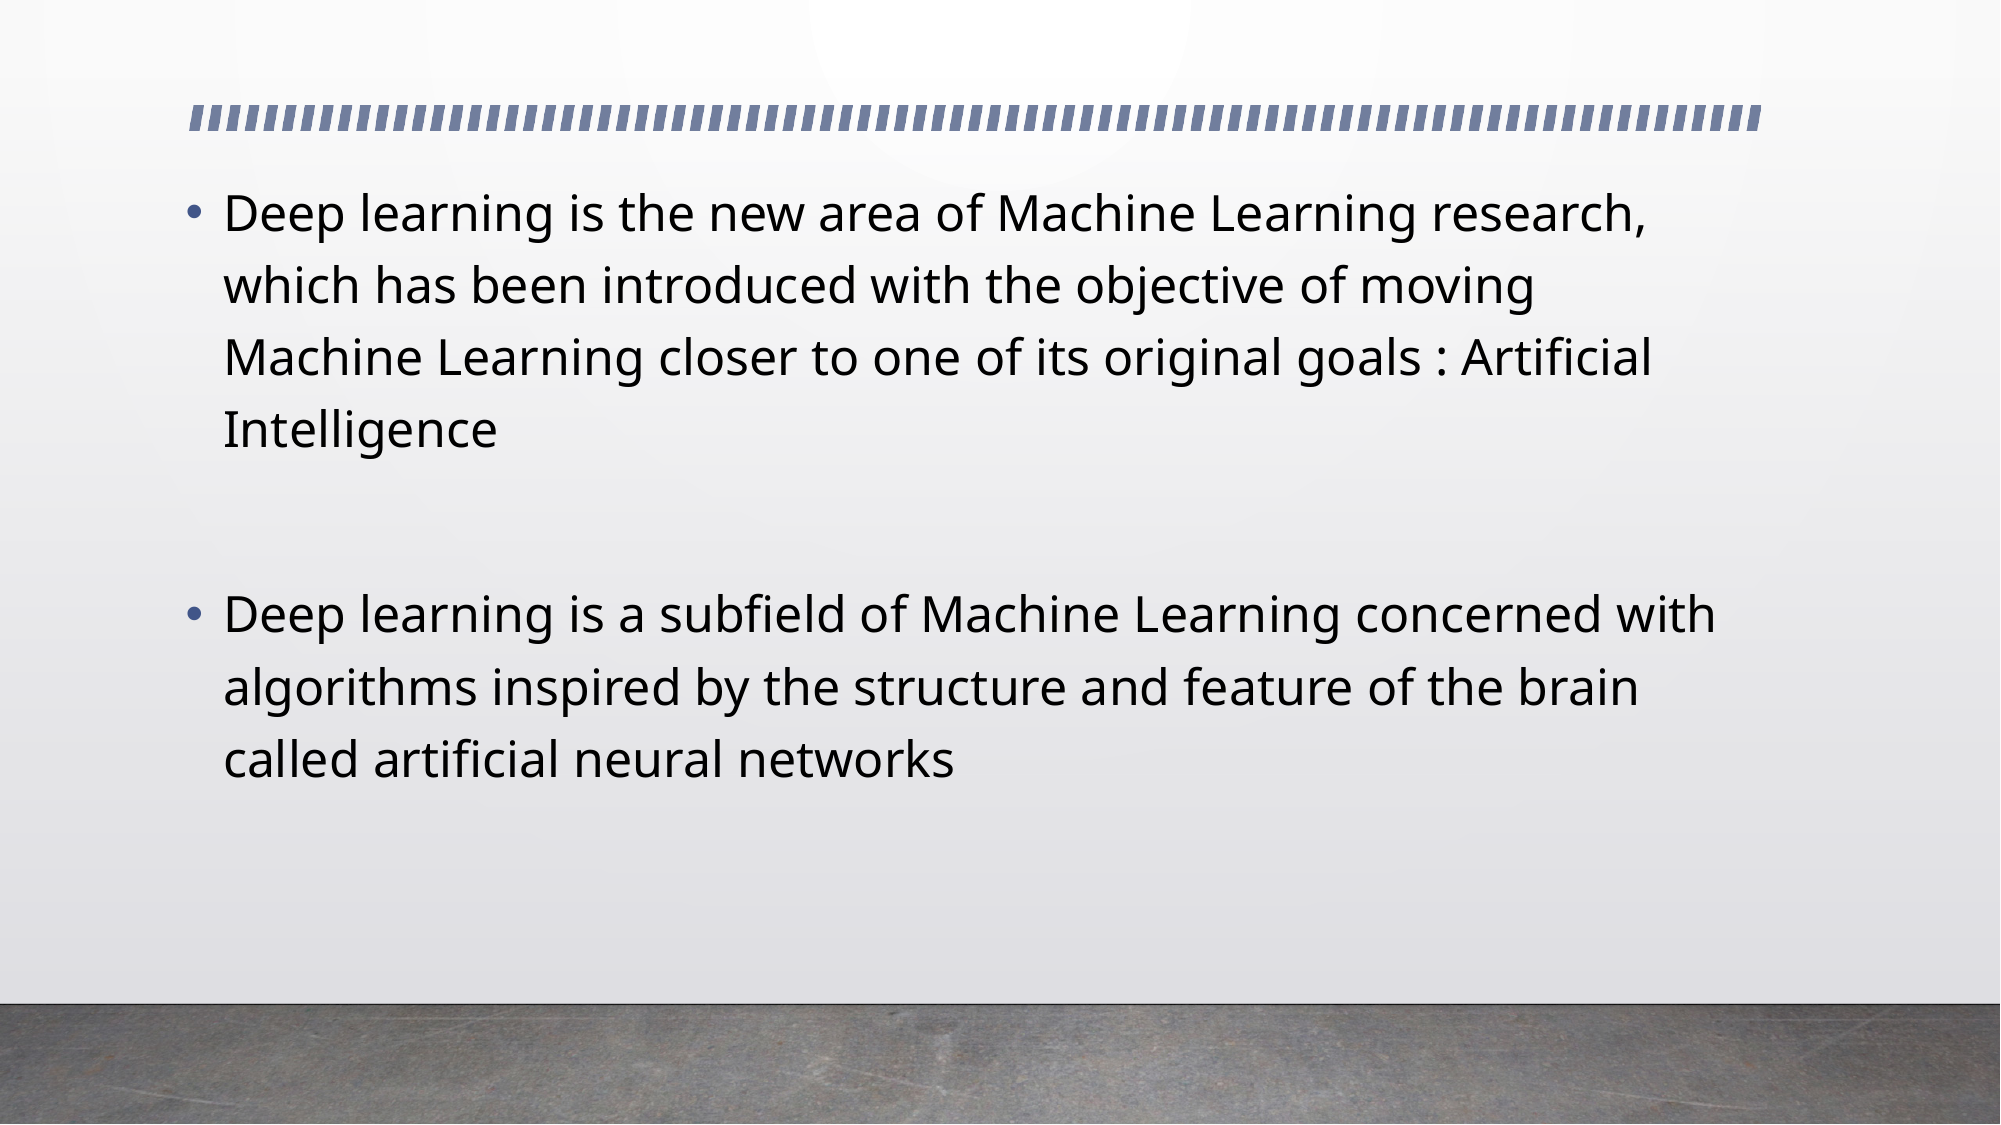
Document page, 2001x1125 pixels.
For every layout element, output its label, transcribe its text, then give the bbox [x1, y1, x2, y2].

picture [0, 1004, 2000, 1124]
list Deep learning is the new area of Machine Learning research, which has been introduced with the objective of moving Machine Learning closer to one of its original goals : Artificial Intelligence Deep learning is a subfield of Machine Learning concerned with algorithms inspired by the structure and feature of the brain called artificial neural networks [170, 161, 1746, 995]
